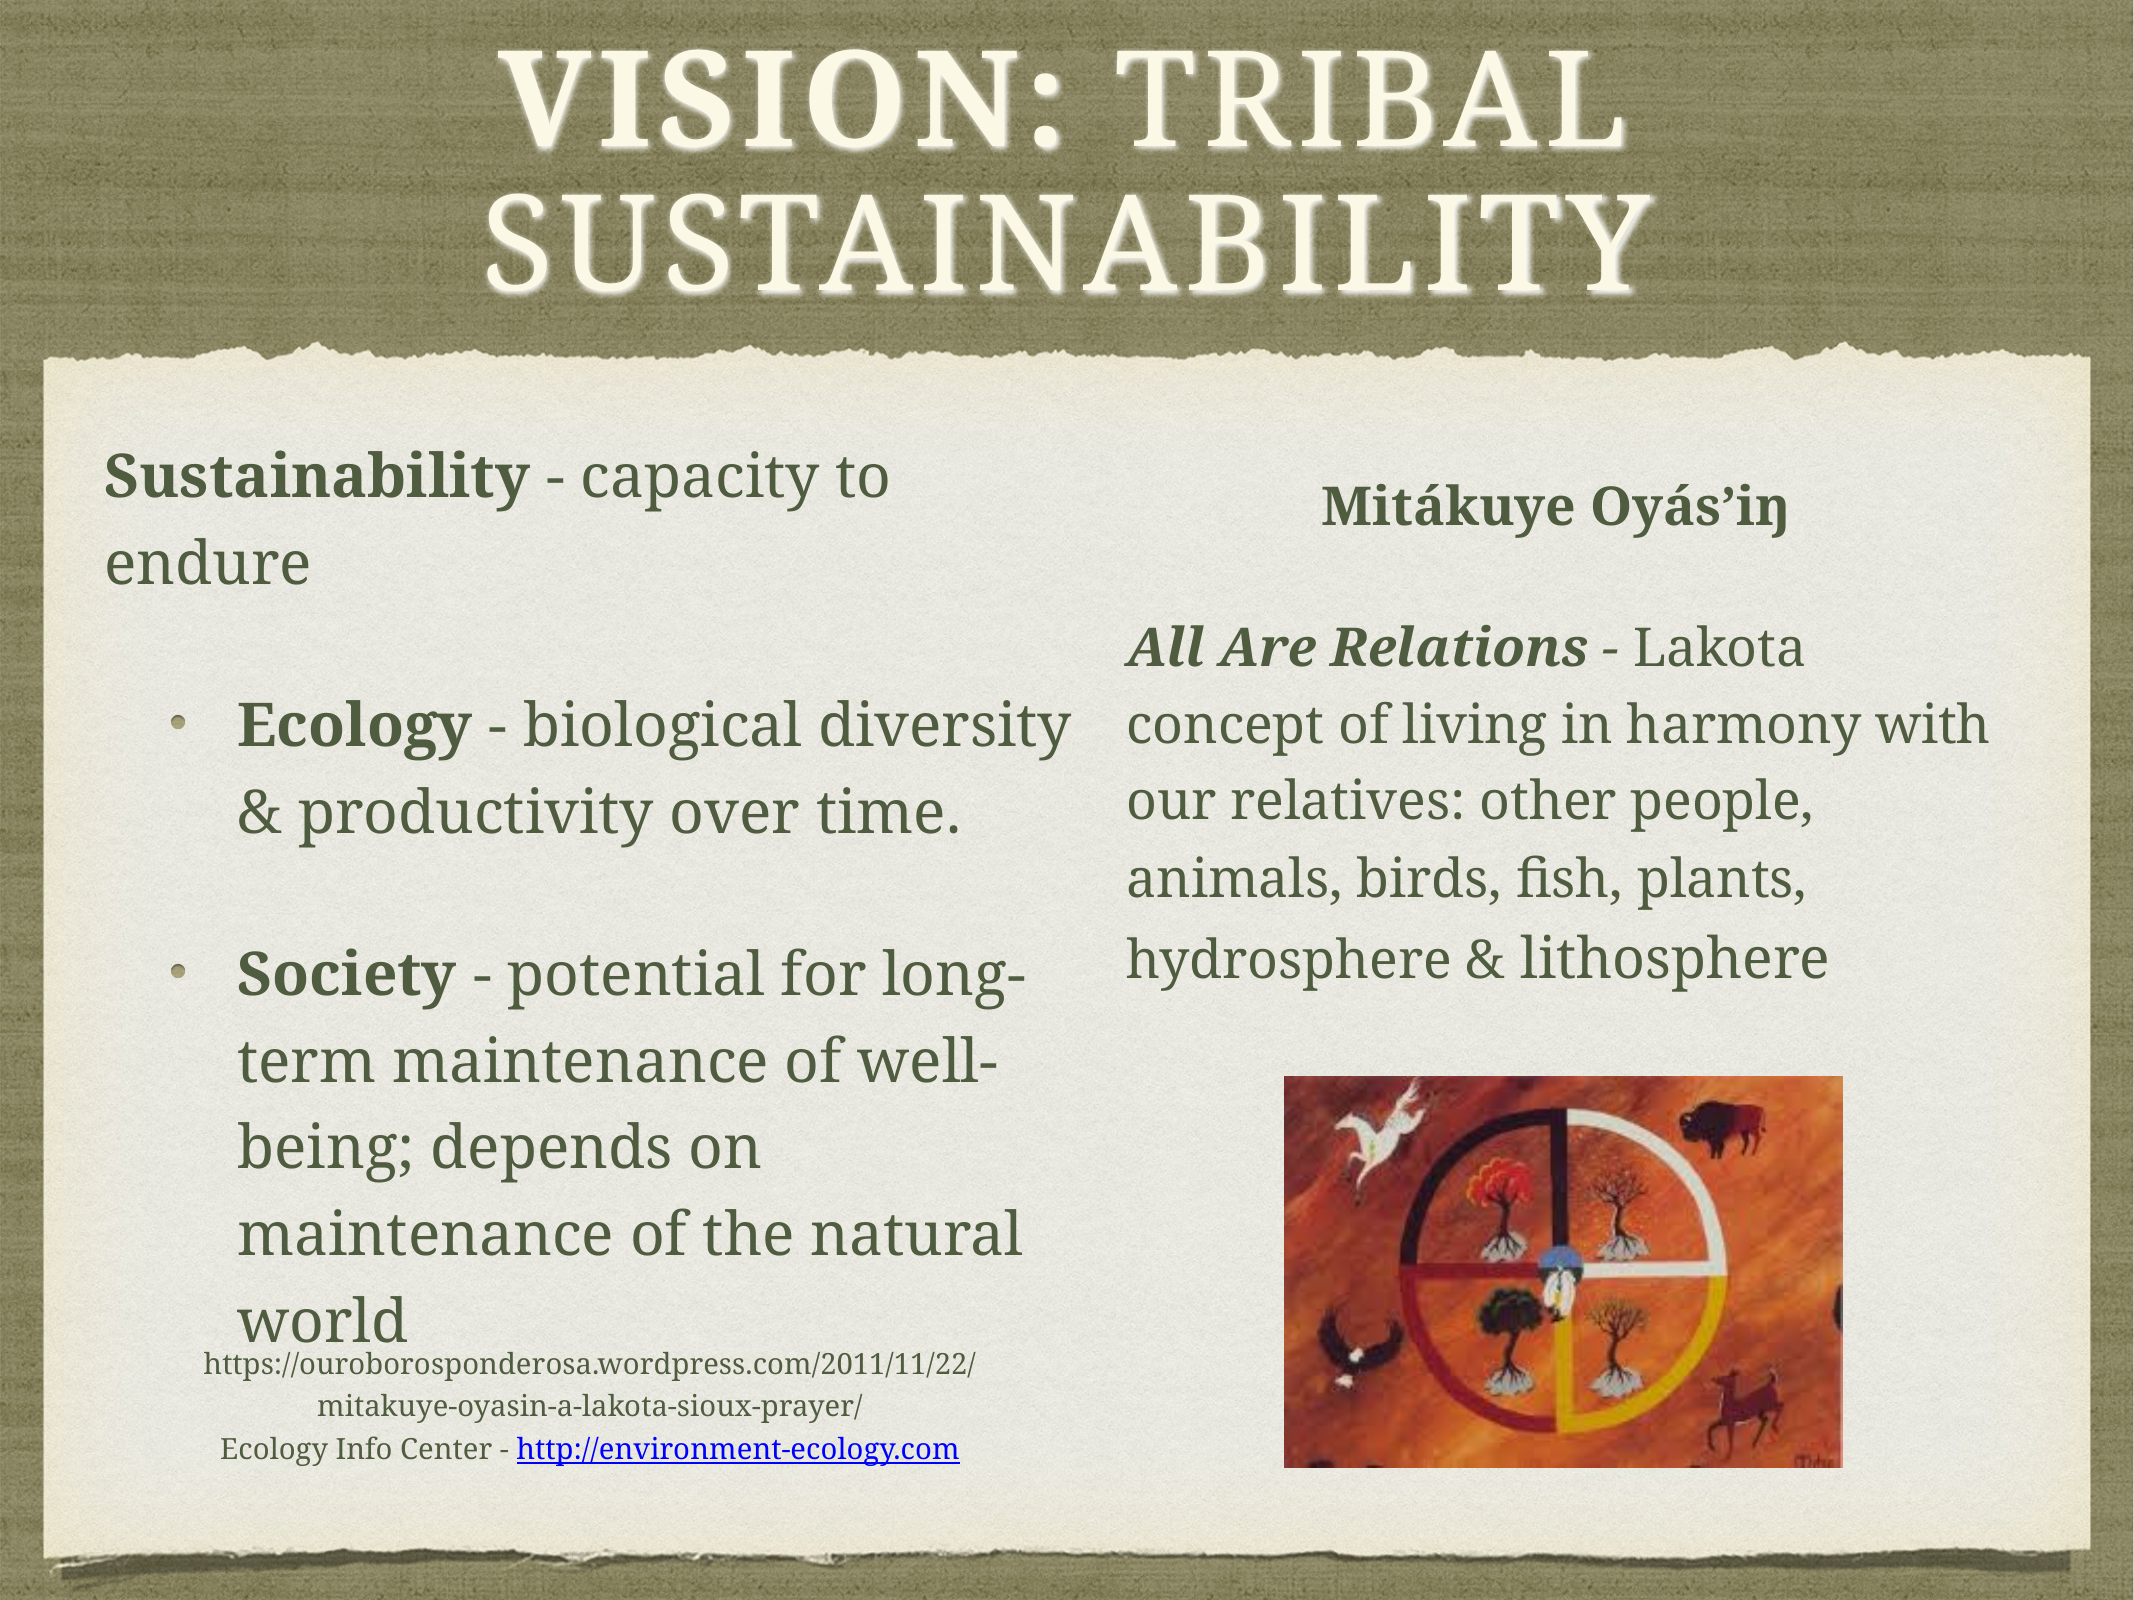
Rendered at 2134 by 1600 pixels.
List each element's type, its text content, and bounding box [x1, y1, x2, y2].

picture [0, 0, 2134, 1600]
title VISION: Tribal Sustainability [134, 7, 1999, 343]
list Sustainability - capacity to endure Ecology - biological diversity & productivity over time. Society - potential for long-term maintenance of well-being; depends on maintenance of the natural world [95, 431, 1086, 1346]
text_box Mitákuye Oyás’iŋ All Are Relations - Lakota concept of living in harmony with our relatives: other people, animals, birds, fish, plants, hydrosphere & lithosphere [1118, 450, 2008, 1005]
text_box https://ouroborosponderosa.wordpress.com/2011/11/22/mitakuye-oyasin-a-lakota-sioux-prayer/ Ecology Info Center - http://environment-ecology.com [145, 1330, 1035, 1479]
